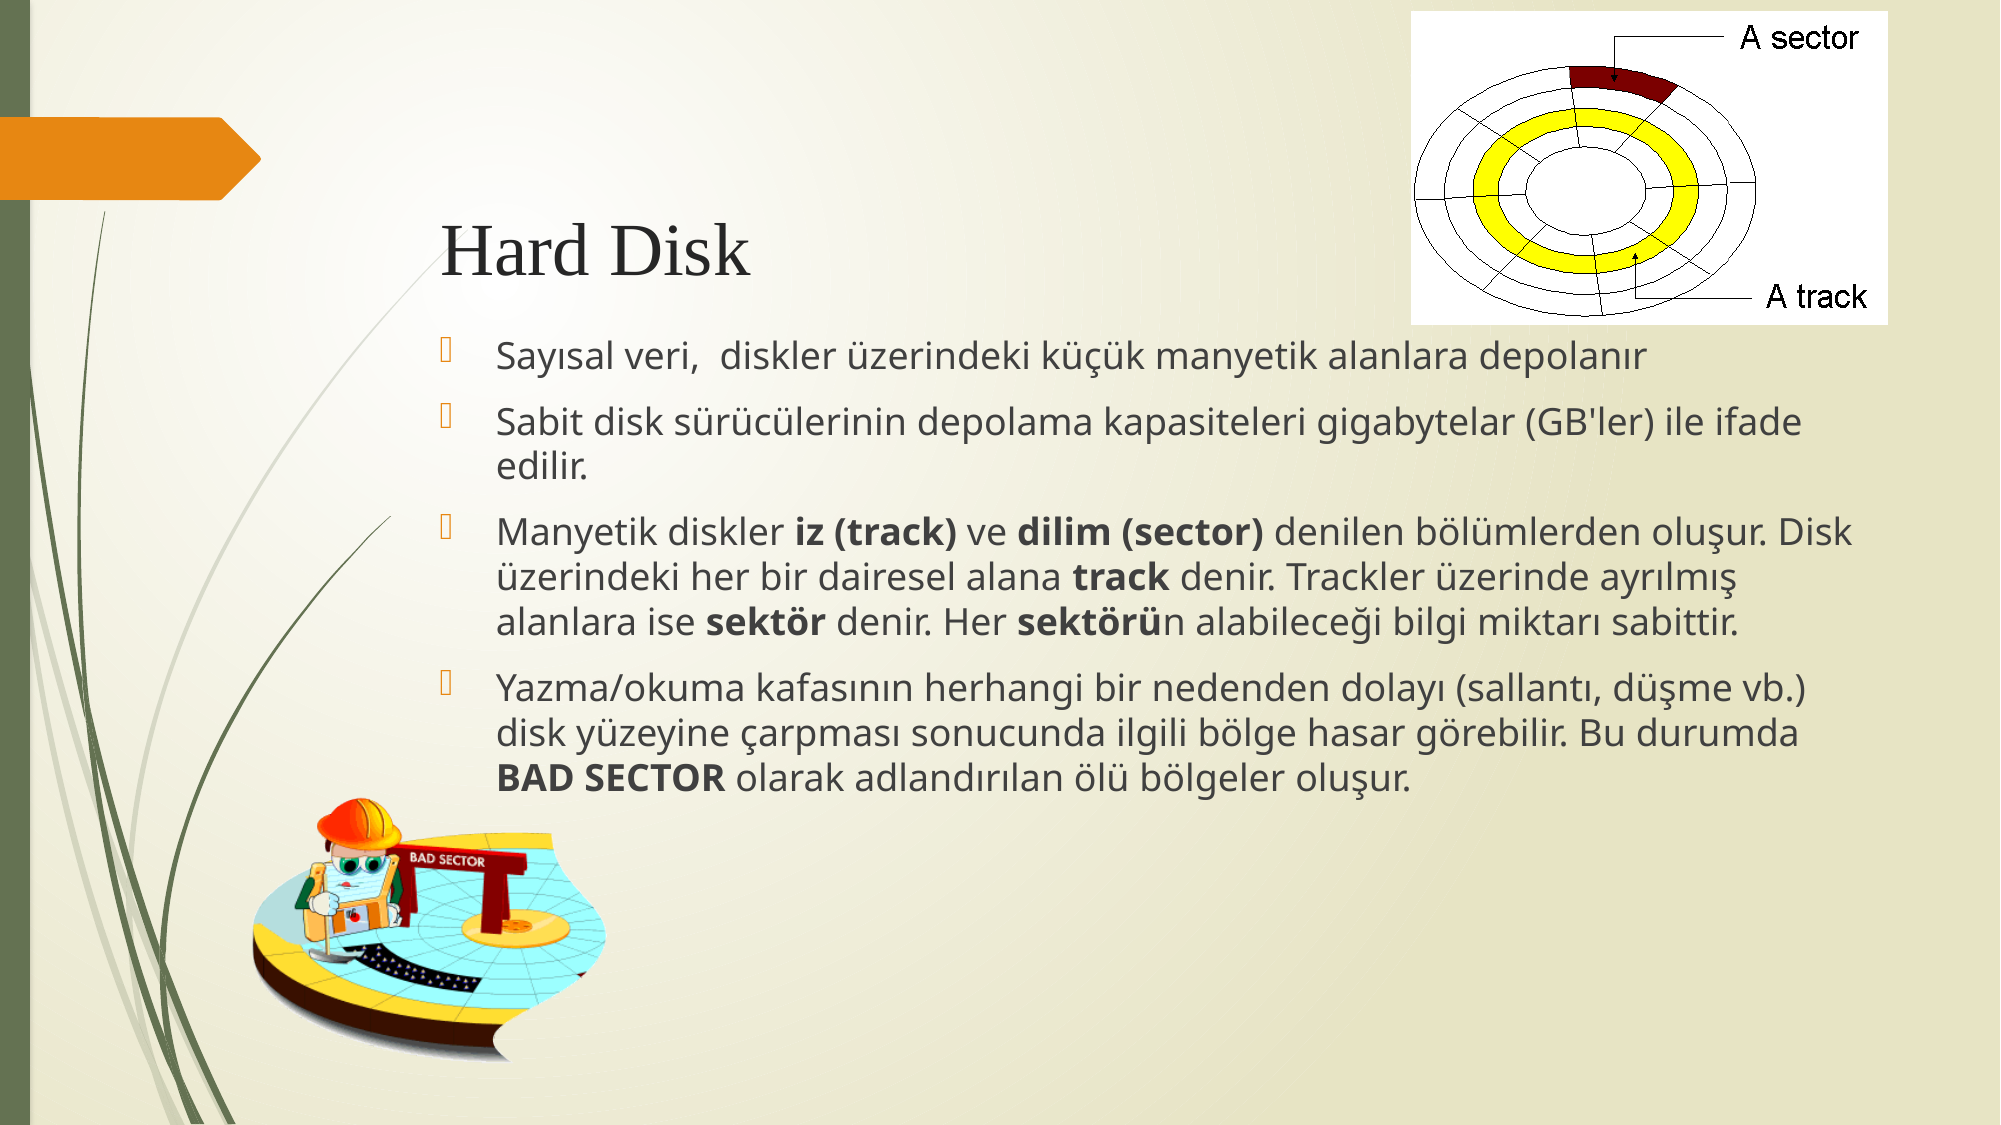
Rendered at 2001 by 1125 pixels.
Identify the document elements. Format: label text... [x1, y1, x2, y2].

picture [242, 787, 608, 1068]
text_box Sayısal veri, diskler üzerindeki küçük manyetik alanlara depolanır Sabit disk sürücülerinin depolama kapasiteleri gigabytelar (GB'ler) ile ifade edilir. Manyetik diskler iz (track) ve dilim (sector) denilen bölümlerden oluşur. Disk üzerindeki her bir dairesel alana track denir. Trackler üzerinde ayrılmış alanlara ise sektör denir. Her sektörün alabileceği bilgi miktarı sabittir. Yazma/okuma kafasının herhangi bir nedenden dolayı (sallantı, düşme vb.) disk yüzeyine çarpması sonucunda ilgili bölge hasar görebilir. Bu durumda BAD SECTOR olarak adlandırılan ölü bölgeler oluşur. [424, 324, 1888, 944]
title Hard Disk [425, 102, 1406, 313]
picture [1410, 11, 1888, 325]
